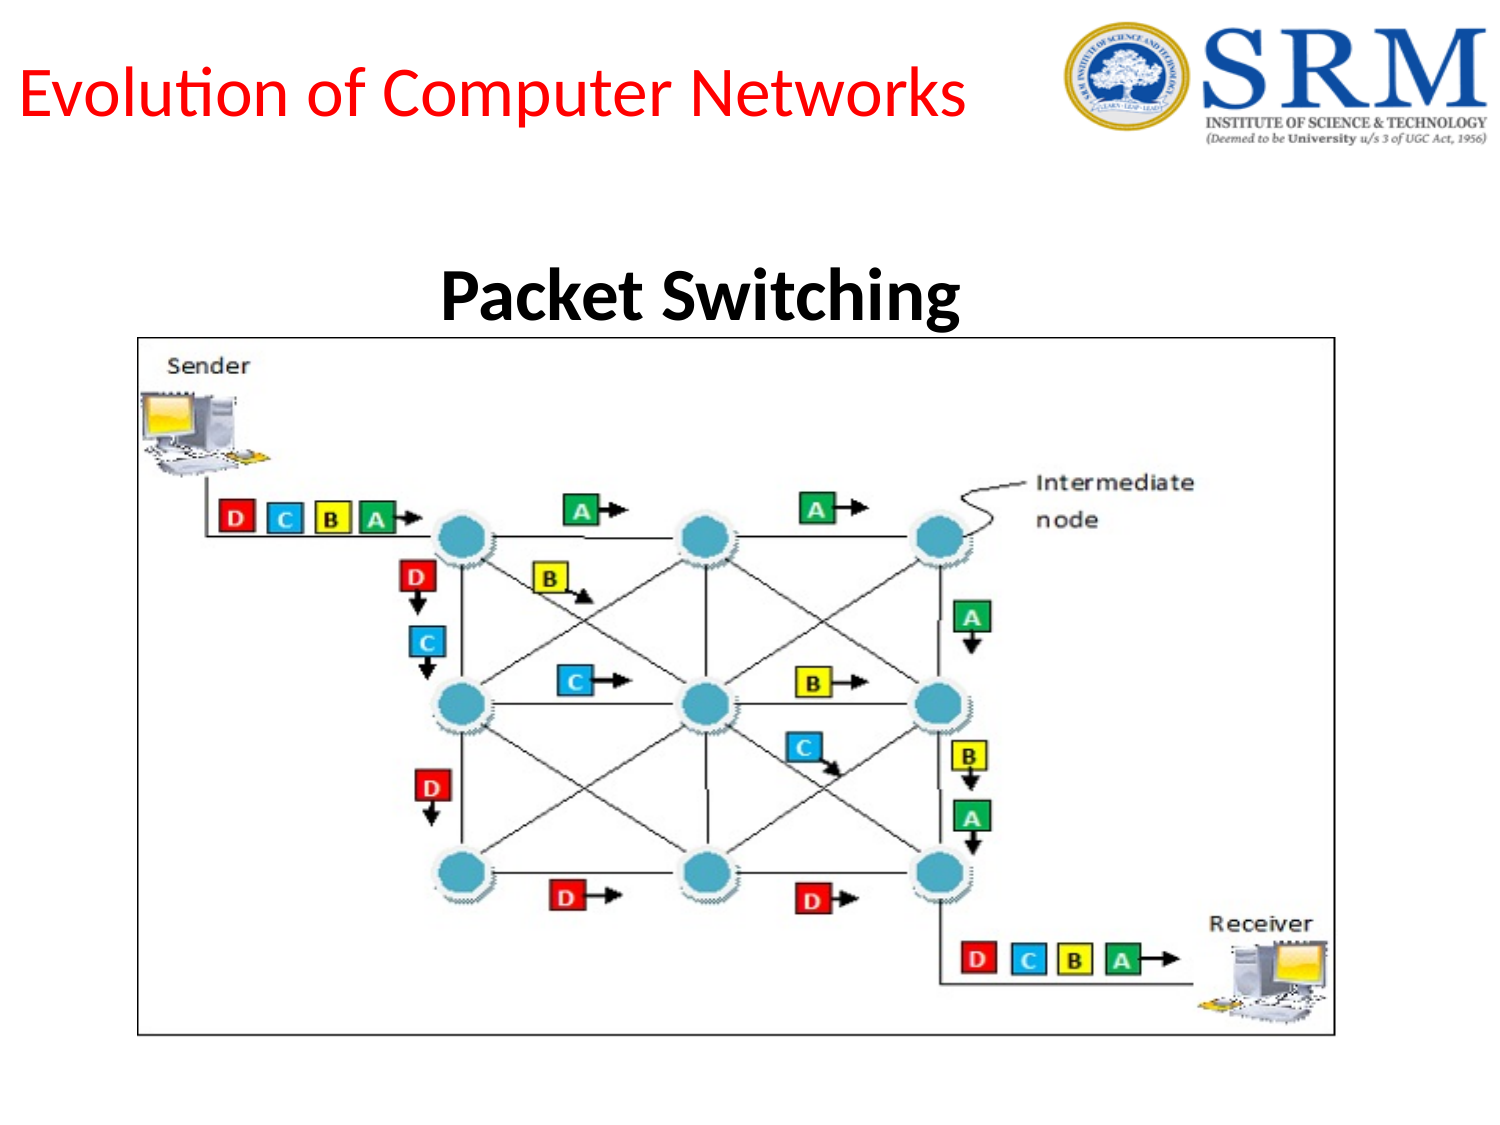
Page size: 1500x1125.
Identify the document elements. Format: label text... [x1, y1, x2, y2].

picture [137, 337, 1338, 1038]
title Evolution of Computer Networks [0, 0, 988, 175]
picture [1059, 0, 1500, 162]
text_box Packet Switching [425, 237, 1000, 335]
